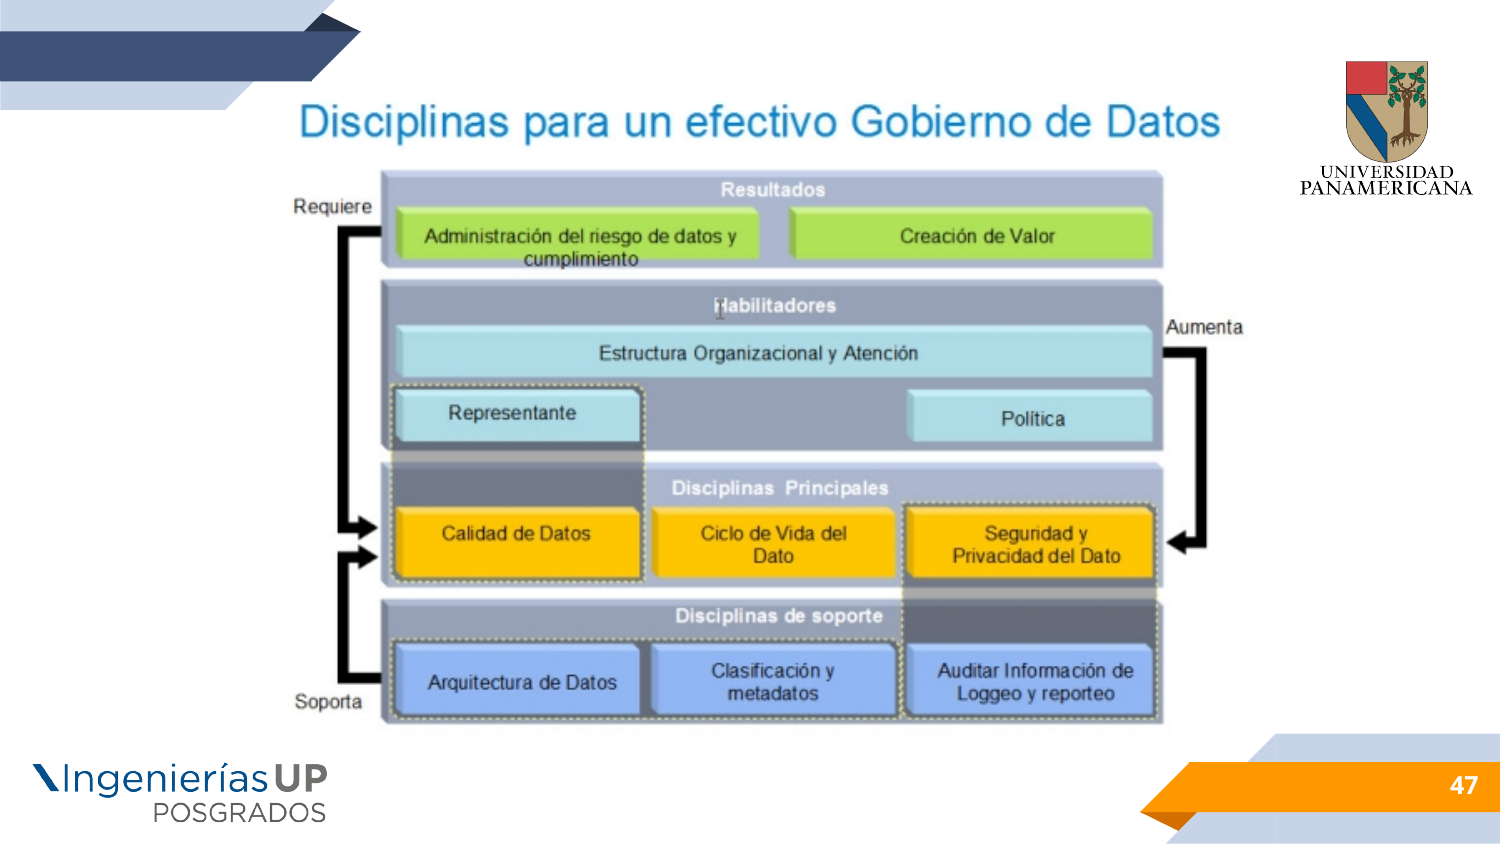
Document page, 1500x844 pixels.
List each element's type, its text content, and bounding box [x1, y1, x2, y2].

slide_number 47 [1249, 760, 1494, 813]
picture [15, 737, 344, 844]
picture [283, 93, 1250, 736]
picture [1286, 44, 1490, 210]
